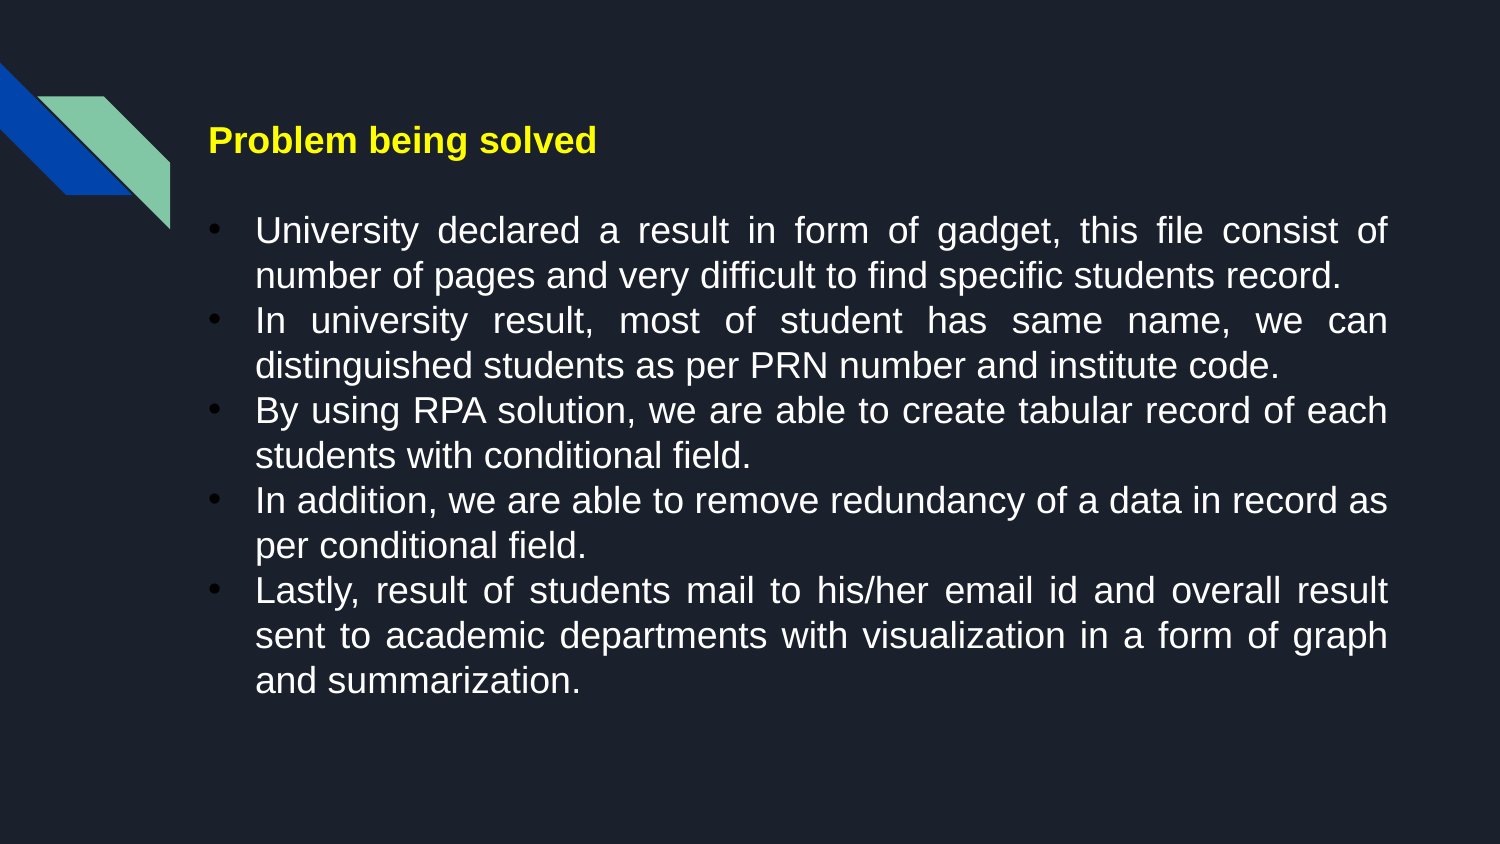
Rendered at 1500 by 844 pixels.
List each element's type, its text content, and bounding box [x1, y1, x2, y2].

text_box Problem being solved University declared a result in form of gadget, this file consist of number of pages and very difficult to find specific students record. In university result, most of student has same name, we can distinguished students as per PRN number and institute code. By using RPA solution, we are able to create tabular record of each students with conditional field. In addition, we are able to remove redundancy of a data in record as per conditional field. Lastly, result of students mail to his/her email id and overall result sent to academic departments with visualization in a form of graph and summarization. [193, 100, 1404, 790]
